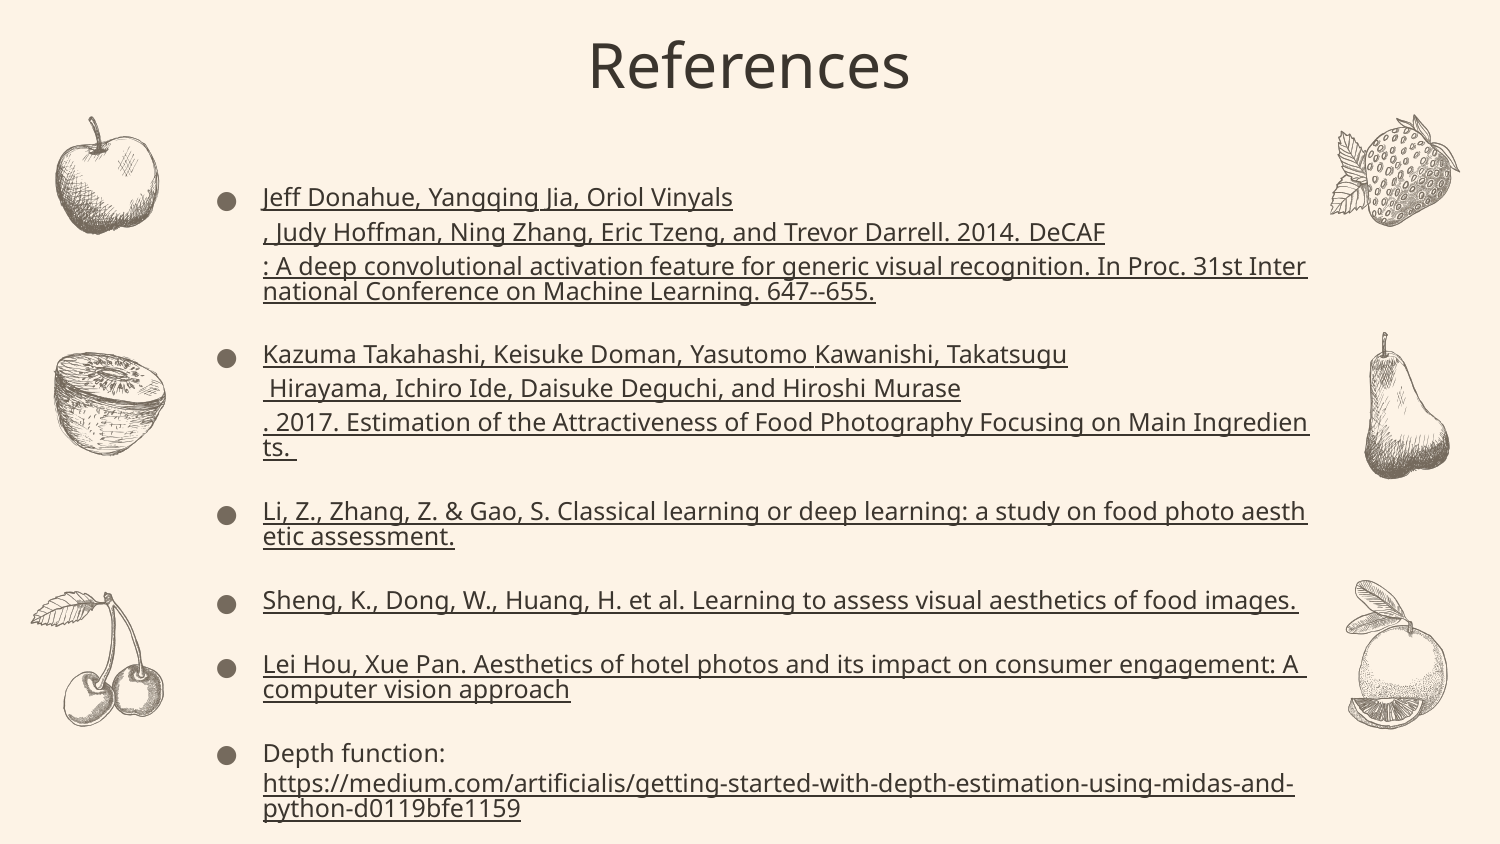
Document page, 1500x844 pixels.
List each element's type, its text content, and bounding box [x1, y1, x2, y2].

picture [1339, 320, 1457, 486]
picture [1330, 114, 1461, 232]
list Jeff Donahue, Yangqing Jia, Oriol Vinyals, Judy Hoffman, Ning Zhang, Eric Tzeng, and Trevor Darrell. 2014. DeCAF: A deep convolutional activation feature for generic visual recognition. In Proc. 31st International Conference on Machine Learning. 647--655. Kazuma Takahashi, Keisuke Doman, Yasutomo Kawanishi, Takatsugu Hirayama, Ichiro Ide, Daisuke Deguchi, and Hiroshi Murase. 2017. Estimation of the Attractiveness of Food Photography Focusing on Main Ingredients. Li, Z., Zhang, Z. & Gao, S. Classical learning or deep learning: a study on food photo aesthetic assessment. Sheng, K., Dong, W., Huang, H. et al. Learning to assess visual aesthetics of food images. Lei Hou, Xue Pan. Aesthetics of hotel photos and its impact on consumer engagement: A computer vision approach Depth function: https://medium.com/artificialis/getting-started-with-depth-estimation-using-midas-and-python-d0119bfe1159 [200, 166, 1326, 779]
picture [23, 583, 169, 733]
picture [33, 337, 176, 469]
picture [39, 105, 170, 244]
picture [1326, 575, 1465, 741]
title References [118, 25, 1382, 105]
